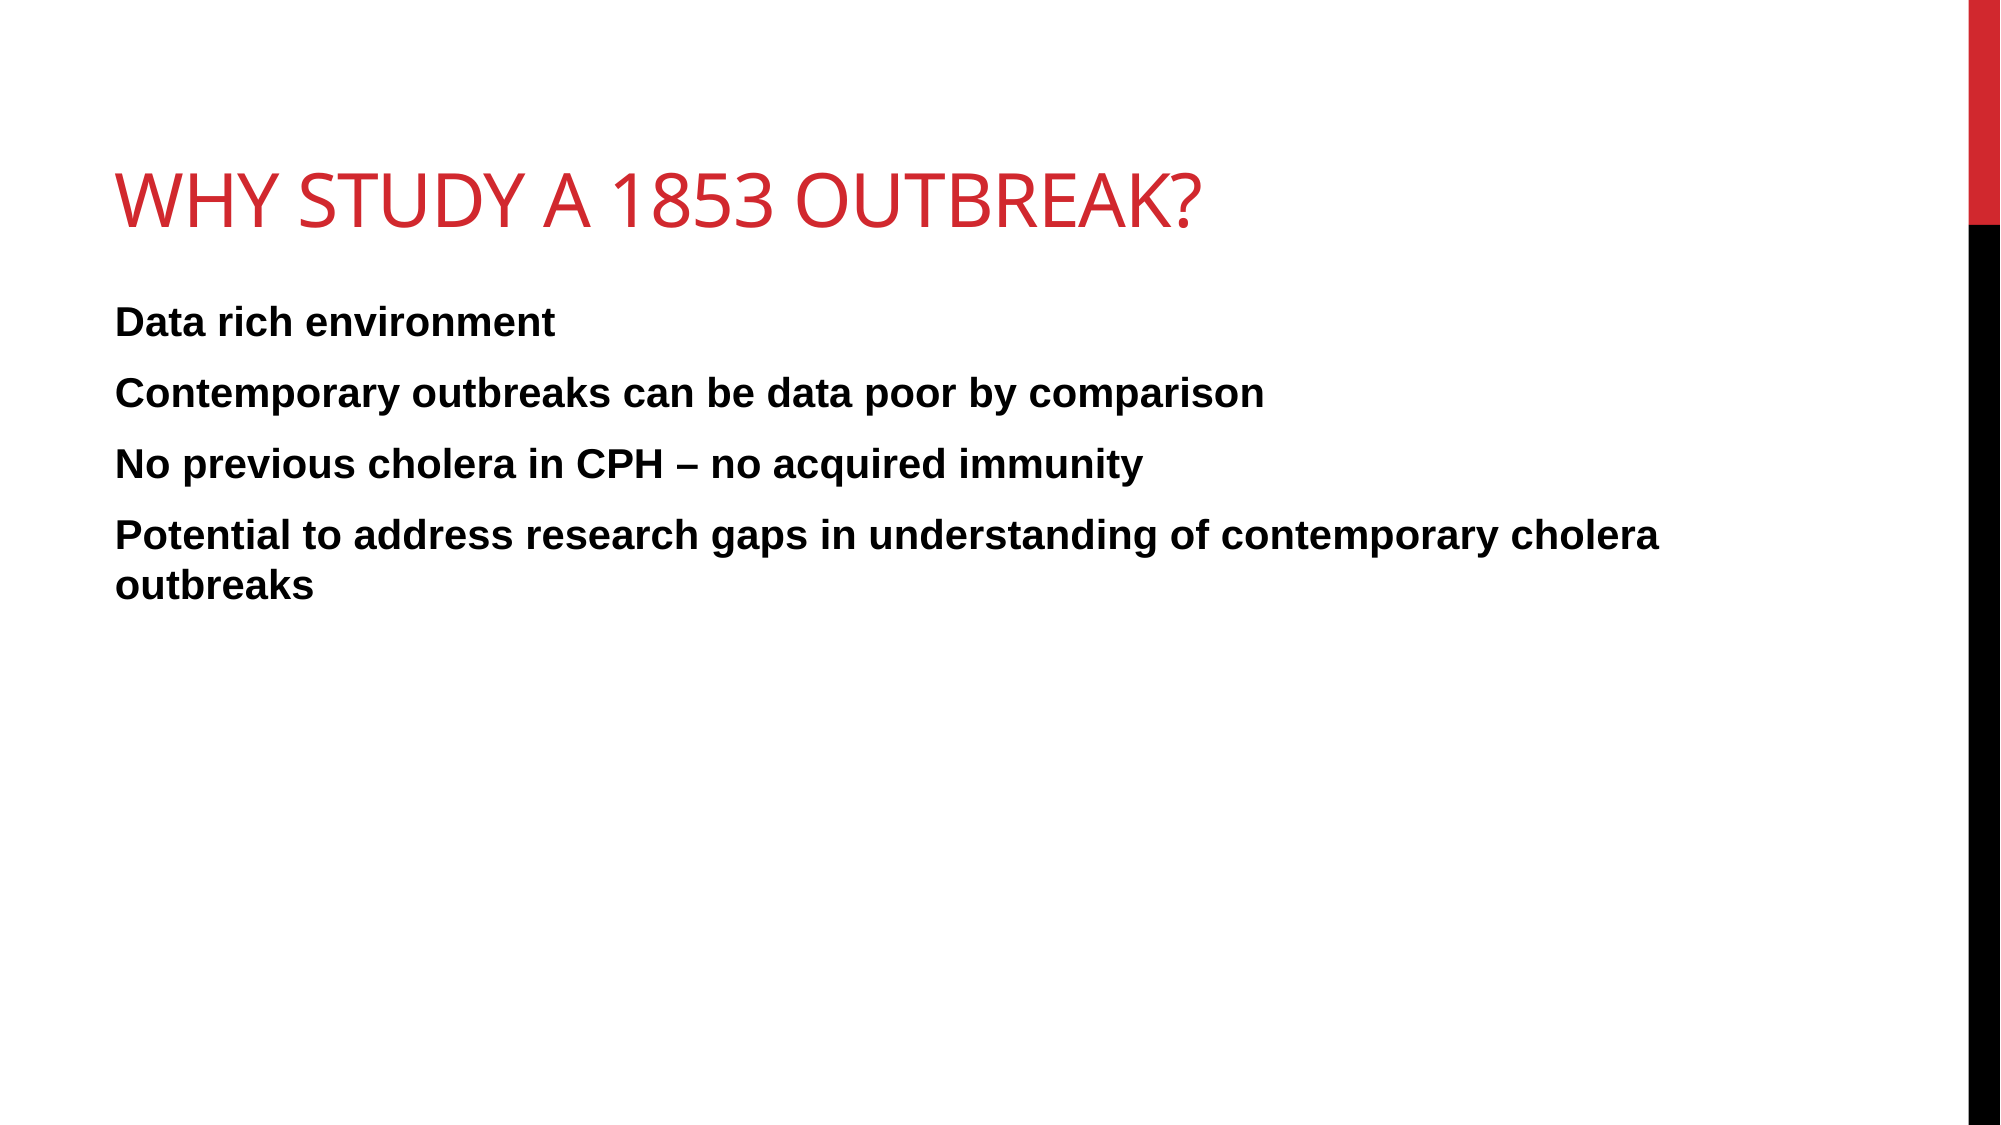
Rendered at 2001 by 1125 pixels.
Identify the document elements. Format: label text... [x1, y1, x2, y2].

title Why study a 1853 outbreak? [99, 25, 1367, 250]
list Data rich environment Contemporary outbreaks can be data poor by comparison No previous cholera in CPH – no acquired immunity Potential to address research gaps in understanding of contemporary cholera outbreaks [99, 287, 1767, 1005]
